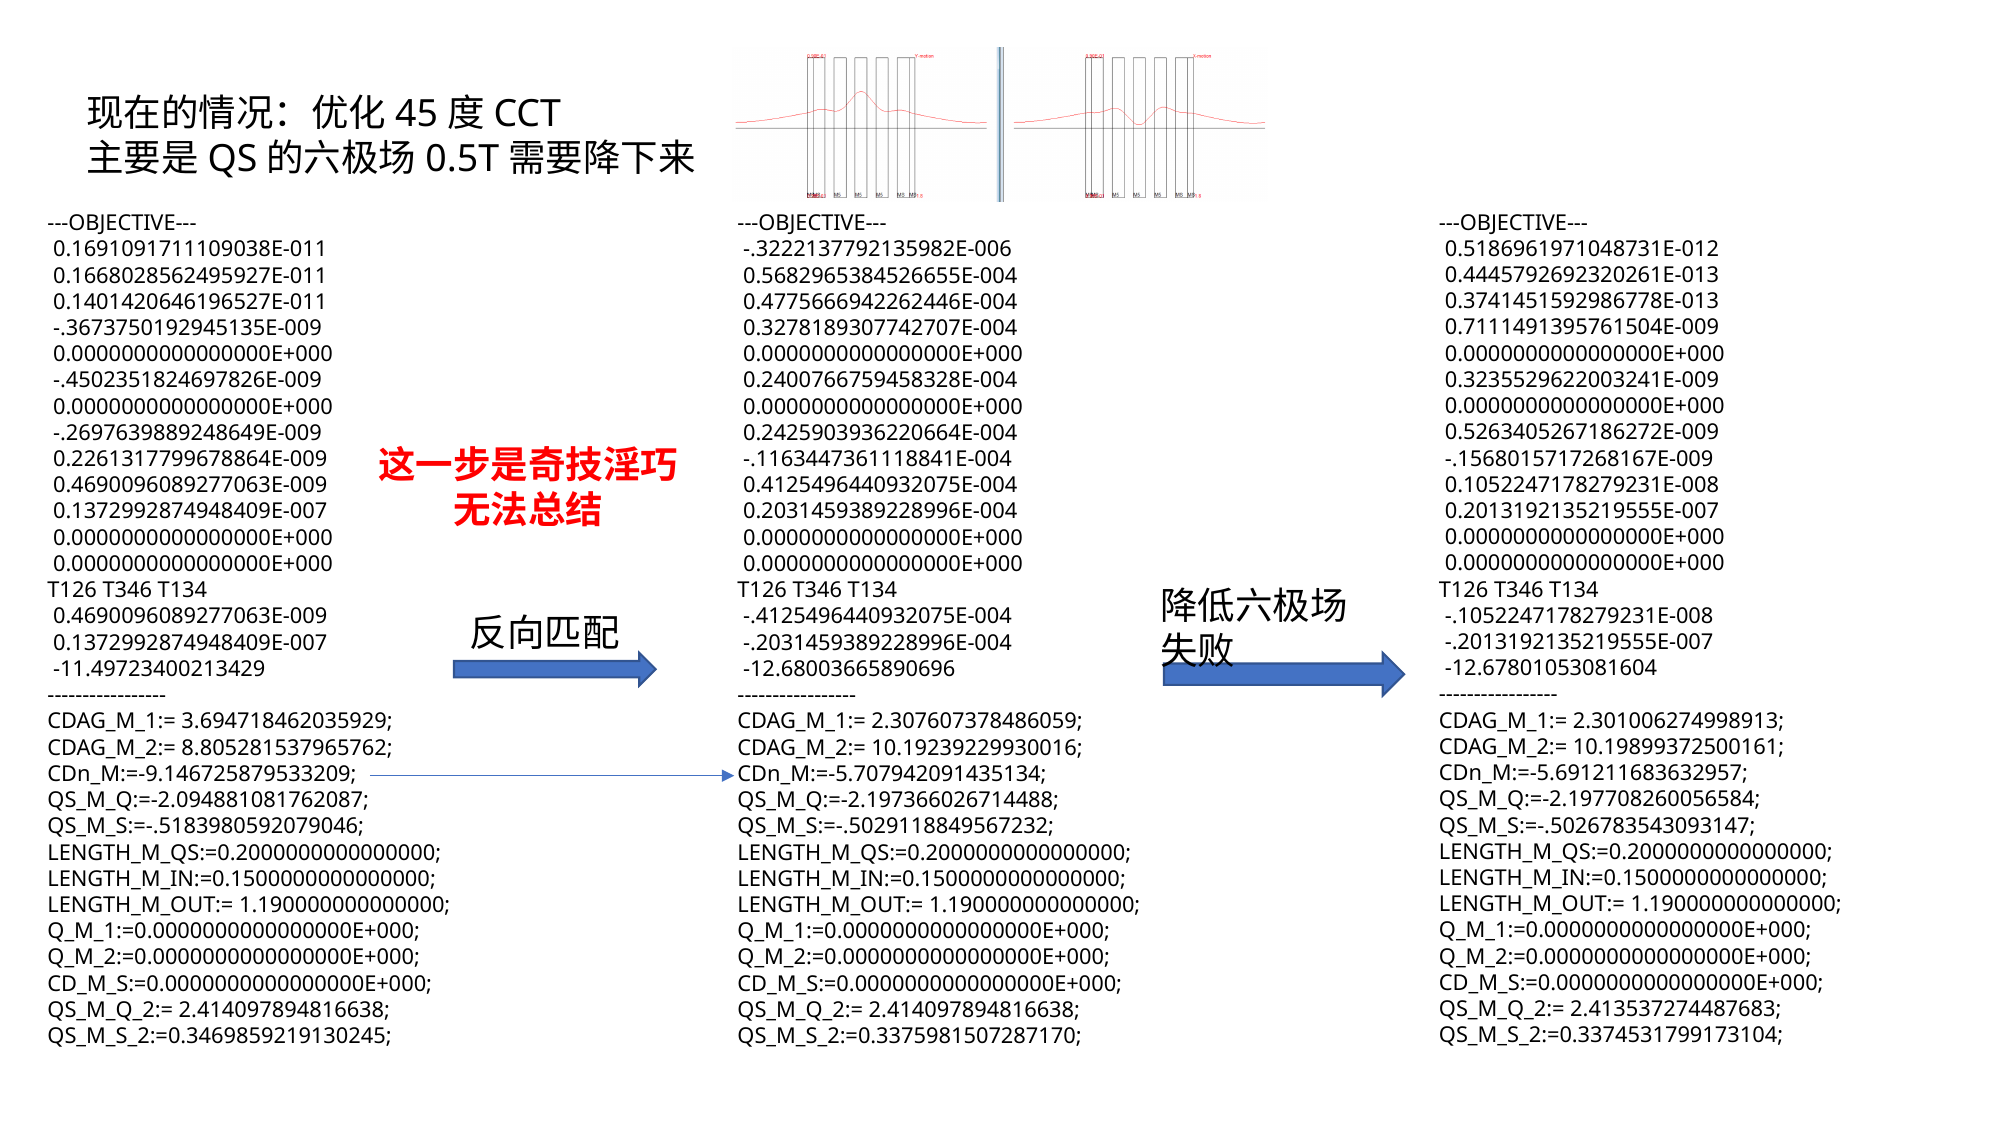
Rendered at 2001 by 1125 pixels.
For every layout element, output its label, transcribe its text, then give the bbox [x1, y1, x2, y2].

text_box [1162, 650, 1406, 699]
text_box ---OBJECTIVE--- 0.5186961971048731E-012 0.4445792692320261E-013 0.3741451592986778E-013 0.7111491395761504E-009 0.0000000000000000E+000 0.3235529622003241E-009 0.0000000000000000E+000 0.5263405267186272E-009 -.1568015717268167E-009 0.1052247178279231E-008 0.2013192135219555E-007 0.0000000000000000E+000 0.0000000000000000E+000 T126 T346 T134 -.1052247178279231E-008 -.2013192135219555E-007 -12.67801053081604 ----------------- CDAG_M_1:= 2.301006274998913; CDAG_M_2:= 10.19899372500161; CDn_M:=-5.691211683632957; QS_M_Q:=-2.197708260056584; QS_M_S:=-.5026783543093147; LENGTH_M_QS:=0.2000000000000000; LENGTH_M_IN:=0.1500000000000000; LENGTH_M_OUT:= 1.190000000000000; Q_M_1:=0.0000000000000000E+000; Q_M_2:=0.0000000000000000E+000; CD_M_S:=0.0000000000000000E+000; QS_M_Q_2:= 2.413537274487683; QS_M_S_2:=0.3374531799173104; [1424, 200, 1875, 1055]
text_box ---OBJECTIVE--- 0.1691091711109038E-011 0.1668028562495927E-011 0.1401420646196527E-011 -.3673750192945135E-009 0.0000000000000000E+000 -.4502351824697826E-009 0.0000000000000000E+000 -.2697639889248649E-009 0.2261317799678864E-009 0.4690096089277063E-009 0.1372992874948409E-007 0.0000000000000000E+000 0.0000000000000000E+000 T126 T346 T134 0.4690096089277063E-009 0.1372992874948409E-007 -11.49723400213429 ----------------- CDAG_M_1:= 3.694718462035929; CDAG_M_2:= 8.805281537965762; CDn_M:=-9.146725879533209; QS_M_Q:=-2.094881081762087; QS_M_S:=-.5183980592079046; LENGTH_M_QS:=0.2000000000000000; LENGTH_M_IN:=0.1500000000000000; LENGTH_M_OUT:= 1.190000000000000; Q_M_1:=0.0000000000000000E+000; Q_M_2:=0.0000000000000000E+000; CD_M_S:=0.0000000000000000E+000; QS_M_Q_2:= 2.414097894816638; QS_M_S_2:=0.3469859219130245; [32, 201, 466, 1056]
text_box [452, 650, 658, 689]
text_box 现在的情况：优化45度CCT 主要是QS的六极场0.5T需要降下来 [71, 81, 711, 187]
text_box 反向匹配 [454, 602, 635, 662]
text_box 降低六极场 失败 [1145, 574, 1363, 679]
text_box ---OBJECTIVE--- -.3222137792135982E-006 0.5682965384526655E-004 0.4775666942262446E-004 0.3278189307742707E-004 0.0000000000000000E+000 0.2400766759458328E-004 0.0000000000000000E+000 0.2425903936220664E-004 -.1163447361118841E-004 0.4125496440932075E-004 0.2031459389228996E-004 0.0000000000000000E+000 0.0000000000000000E+000 T126 T346 T134 -.4125496440932075E-004 -.2031459389228996E-004 -12.68003665890696 ----------------- CDAG_M_1:= 2.307607378486059; CDAG_M_2:= 10.19239229930016; CDn_M:=-5.707942091435134; QS_M_Q:=-2.197366026714488; QS_M_S:=-.5029118849567232; LENGTH_M_QS:=0.2000000000000000; LENGTH_M_IN:=0.1500000000000000; LENGTH_M_OUT:= 1.190000000000000; Q_M_1:=0.0000000000000000E+000; Q_M_2:=0.0000000000000000E+000; CD_M_S:=0.0000000000000000E+000; QS_M_Q_2:= 2.414097894816638; QS_M_S_2:=0.3375981507287170; [722, 201, 1156, 1056]
picture [732, 47, 1268, 202]
text_box 这一步是奇技淫巧 无法总结 [363, 433, 694, 539]
